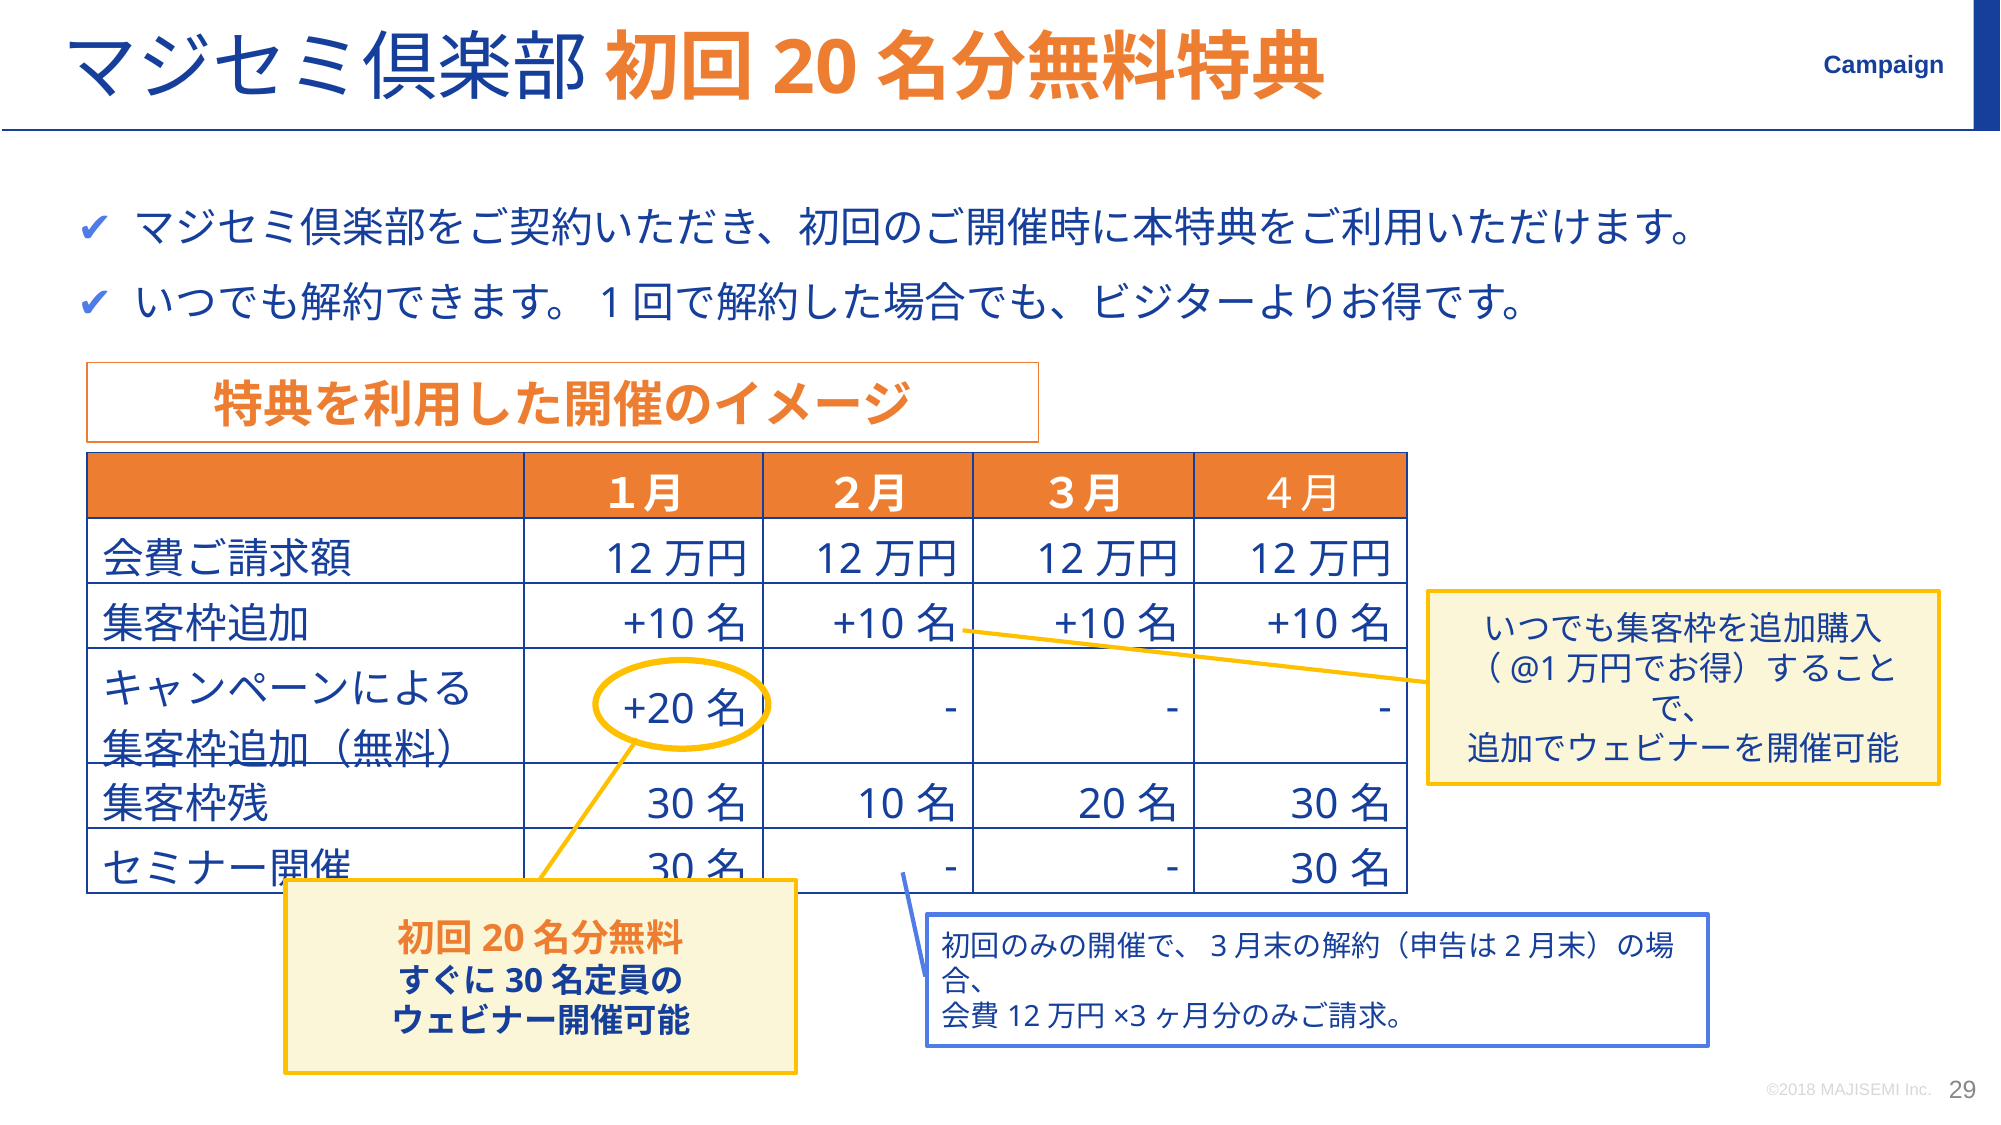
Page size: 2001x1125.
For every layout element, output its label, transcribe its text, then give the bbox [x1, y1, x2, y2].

table_cell 12万円 [1195, 519, 1406, 582]
text_box ©2018 MAJISEMI Inc. [1667, 1058, 1928, 1119]
text_box マジセミ倶楽部 初回20名分無料特典 [47, 1, 1806, 117]
table_header ２月 [764, 453, 972, 517]
table_cell 20名 [974, 764, 1193, 827]
table_header ４月 [1195, 453, 1406, 517]
text_box Campaign [1681, 41, 1960, 87]
table_cell 30名 [1195, 764, 1406, 827]
table_cell - [1195, 649, 1406, 762]
table_cell 集客枠残 [88, 764, 523, 827]
table_cell - [764, 649, 972, 762]
table_cell +20名 [525, 649, 762, 762]
table_cell 30名 [525, 764, 762, 827]
table_cell 12万円 [525, 519, 762, 582]
table_cell +10名 [1195, 584, 1406, 647]
text_box [595, 660, 769, 749]
text_box マジセミ倶楽部をご契約いただき、初回のご開催時に本特典をご利用いただけます。 いつでも解約できます。1回で解約した場合でも、ビジターよりお得です。 [62, 168, 1938, 352]
table_header １月 [525, 453, 762, 517]
table_cell - [764, 829, 972, 892]
table_cell 30名 [525, 829, 762, 880]
text_box [1973, 0, 2000, 129]
table_cell 12万円 [974, 519, 1193, 582]
text_box 特典を利用した開催のイメージ [87, 362, 1039, 442]
table_cell - [974, 649, 1193, 762]
table_cell +10名 [764, 584, 972, 647]
table_cell 12万円 [764, 519, 972, 582]
table_cell - [974, 829, 1193, 892]
table_cell 30名 [1195, 829, 1406, 892]
table_cell 10名 [764, 764, 972, 827]
table_header ３月 [974, 453, 1193, 517]
table_cell +10名 [974, 584, 1193, 647]
table_cell セミナー開催 [88, 829, 523, 892]
text_box いつでも集客枠を追加購入 （@1万円でお得）することで、 追加でウェビナーを開催可能 [962, 591, 1939, 784]
table_cell +10名 [525, 584, 762, 647]
text_box 初回のみの開催で、3月末の解約（申告は2月末）の場合、 会費12万円×3ヶ月分のみご請求。 [902, 872, 1708, 1046]
table_cell キャンペーンによる 集客枠追加（無料） [88, 649, 523, 762]
table_cell 集客枠追加 [88, 584, 523, 647]
text_box 初回20名分無料 すぐに30名定員の ウェビナー開催可能 [285, 738, 797, 1073]
slide_number ‹#› [1928, 1058, 1992, 1119]
table_header [88, 453, 523, 517]
table_cell 会費ご請求額 [88, 519, 523, 582]
